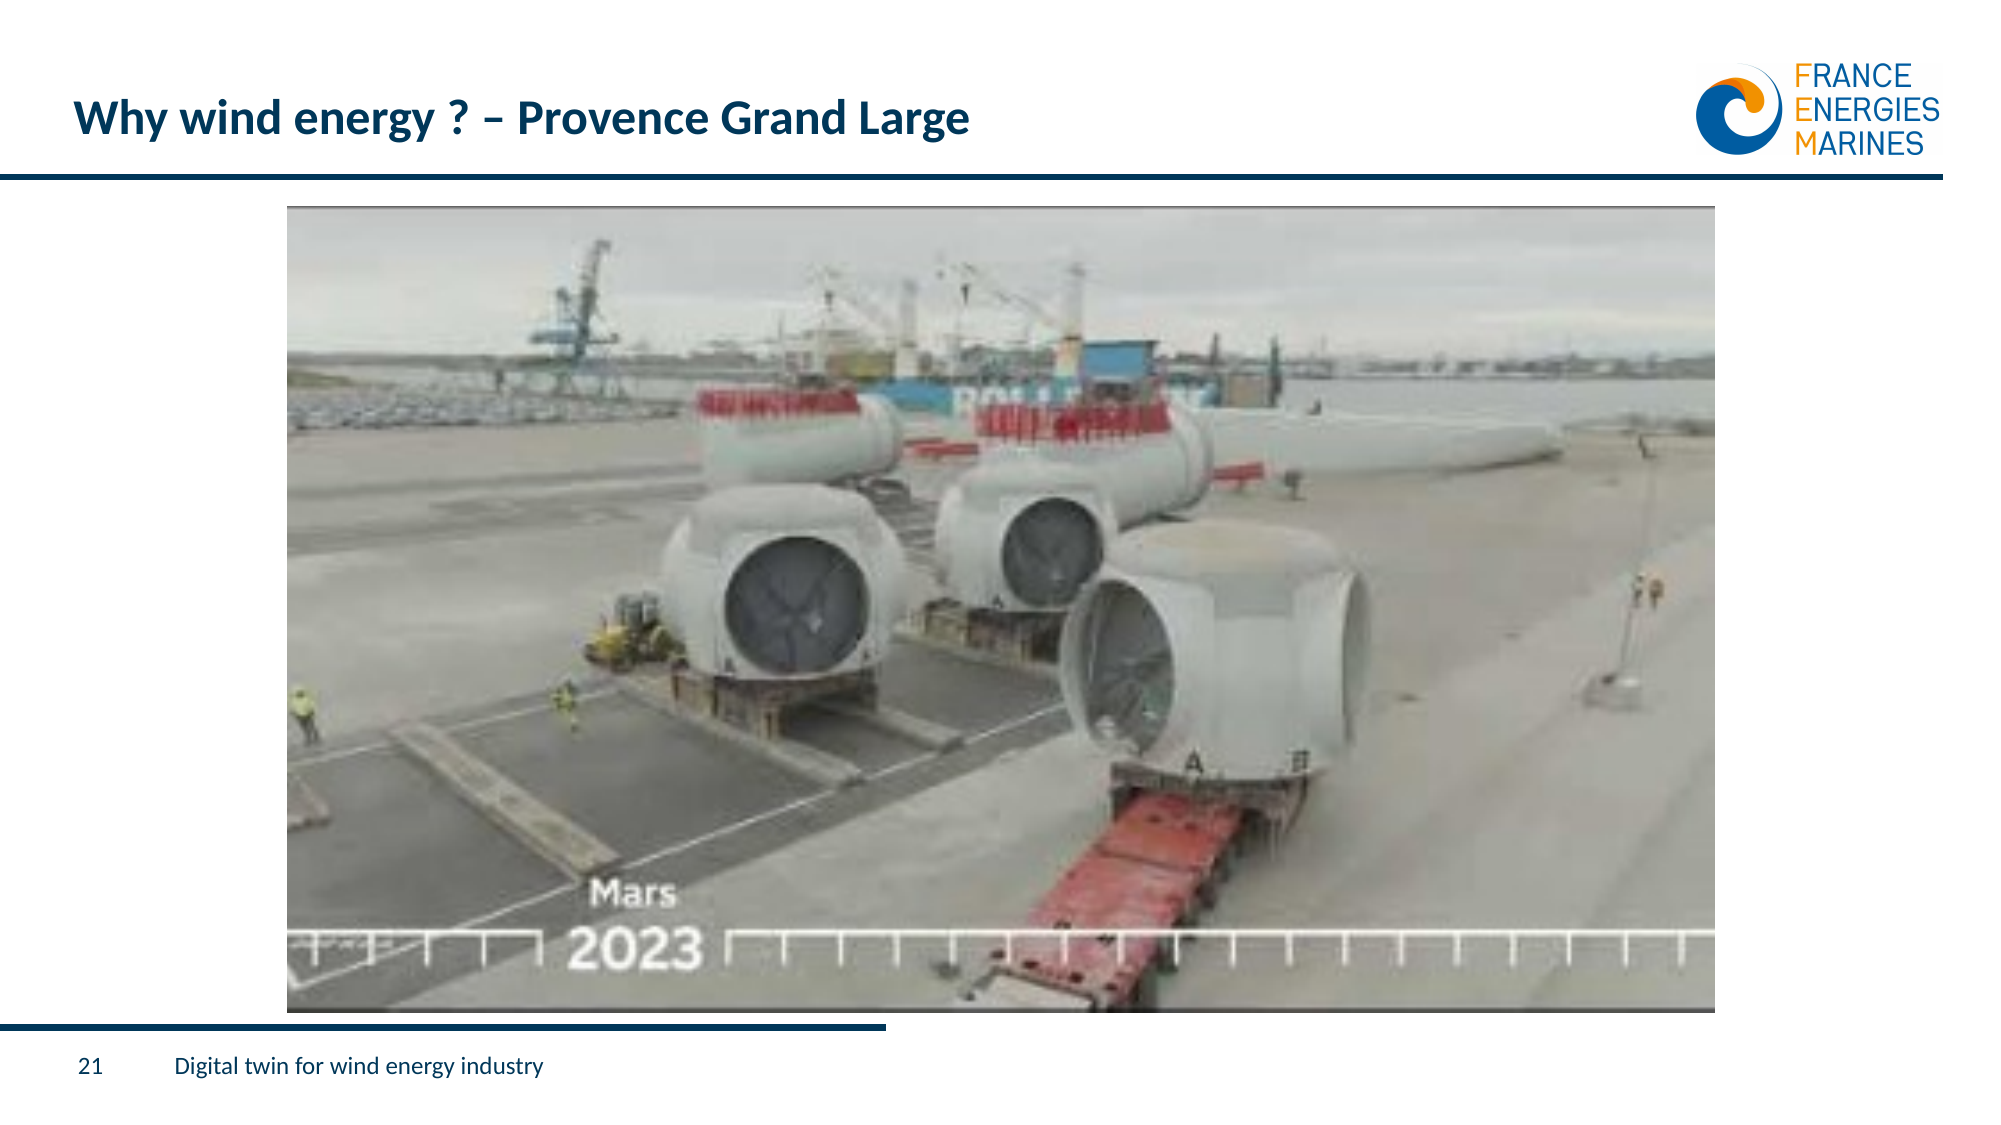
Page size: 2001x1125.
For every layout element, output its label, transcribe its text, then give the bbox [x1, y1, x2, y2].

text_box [286, 206, 1715, 1014]
footer Digital twin for wind energy industry [159, 1042, 878, 1103]
picture [1696, 63, 1943, 155]
slide_number 21 [63, 1042, 142, 1103]
title Why wind energy ? – Provence Grand Large [58, 60, 1649, 177]
